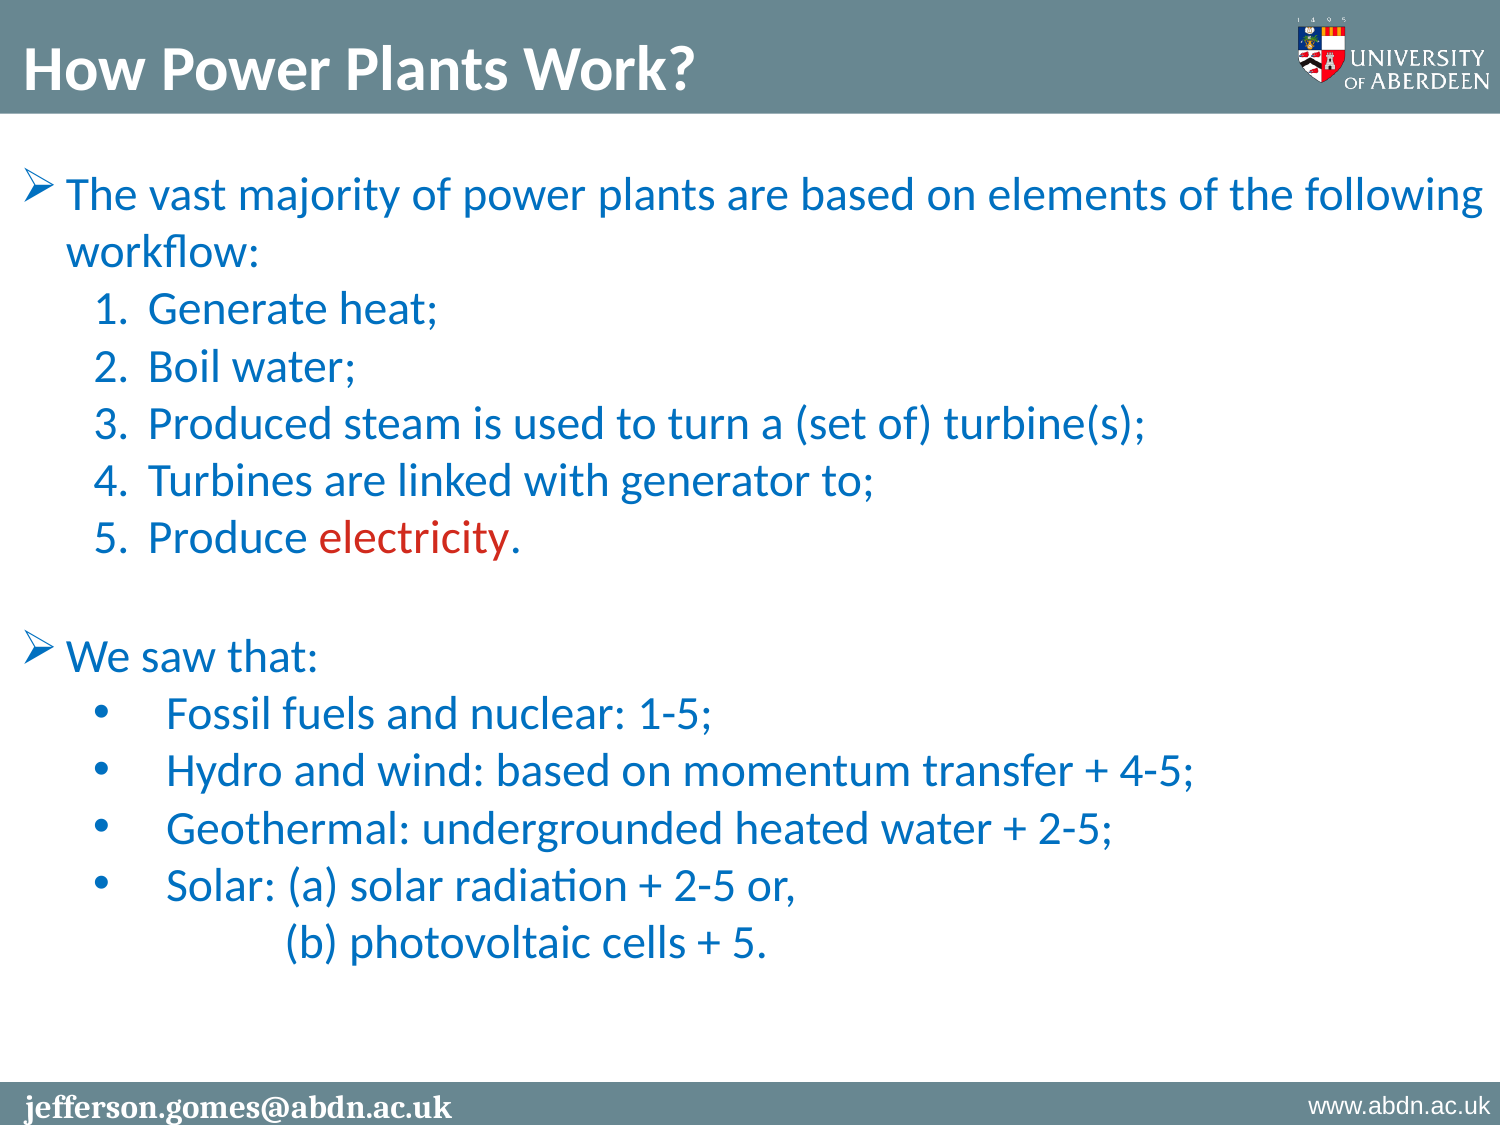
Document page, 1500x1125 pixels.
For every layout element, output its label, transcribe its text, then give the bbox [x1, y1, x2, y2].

text_box We saw that: Fossil fuels and nuclear: 1-5; Hydro and wind: based on momentum transfer + 4-5; Geothermal: undergrounded heated water + 2-5; Solar: (a) solar radiation + 2-5 or, (b) photovoltaic cells + 5. [5, 617, 1500, 976]
text_box jefferson.gomes@abdn.ac.uk [0, 1082, 479, 1125]
picture [1287, 7, 1495, 103]
text_box How Power Plants Work? [9, 19, 727, 111]
text_box The vast majority of power plants are based on elements of the following workflow: Generate heat; Boil water; Produced steam is used to turn a (set of) turbine(s); Turbines are linked with generator to; Produce electricity. [5, 155, 1500, 571]
